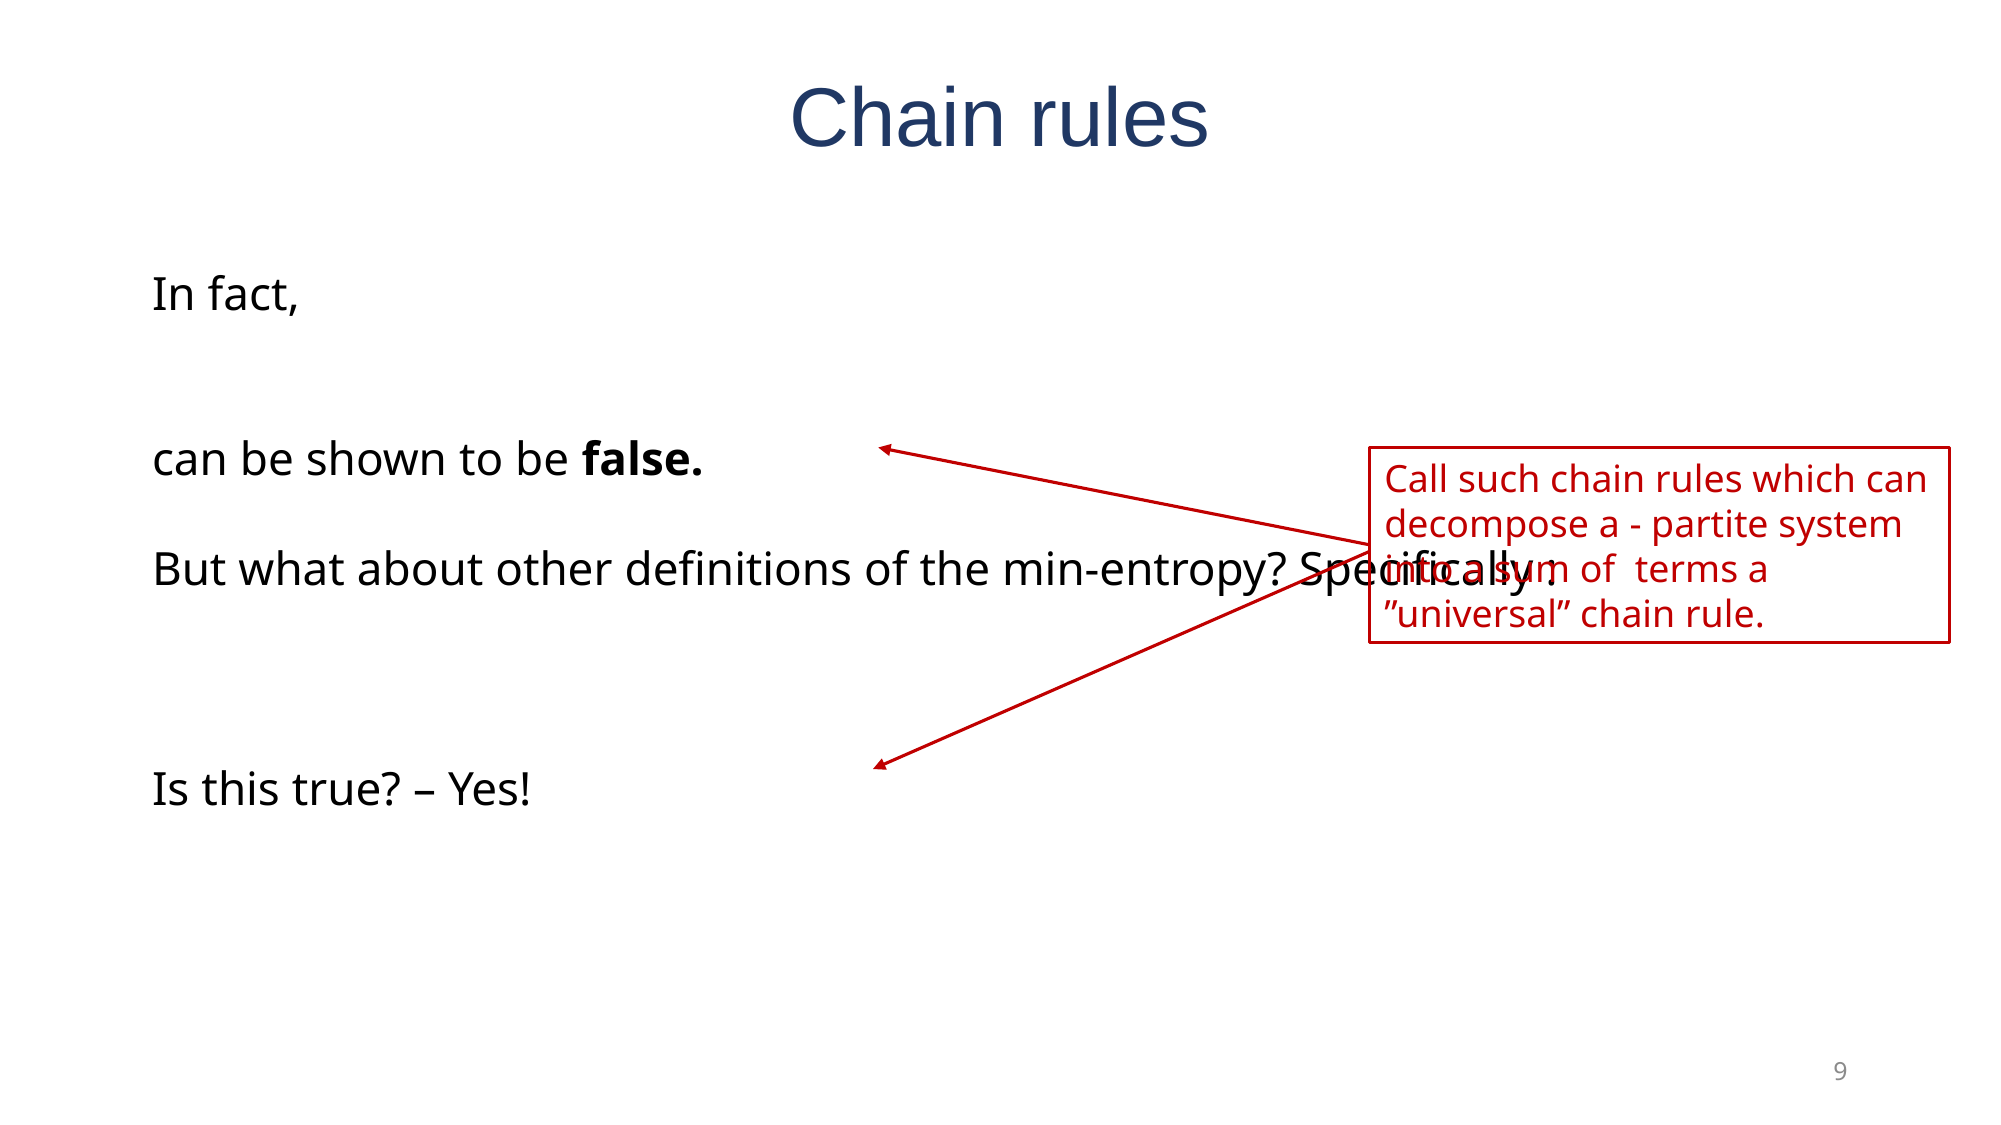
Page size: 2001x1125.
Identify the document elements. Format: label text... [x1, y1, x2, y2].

slide_number 9 [1412, 1042, 1863, 1103]
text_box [878, 447, 1370, 546]
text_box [872, 551, 1370, 769]
title Chain rules [137, 59, 1863, 180]
